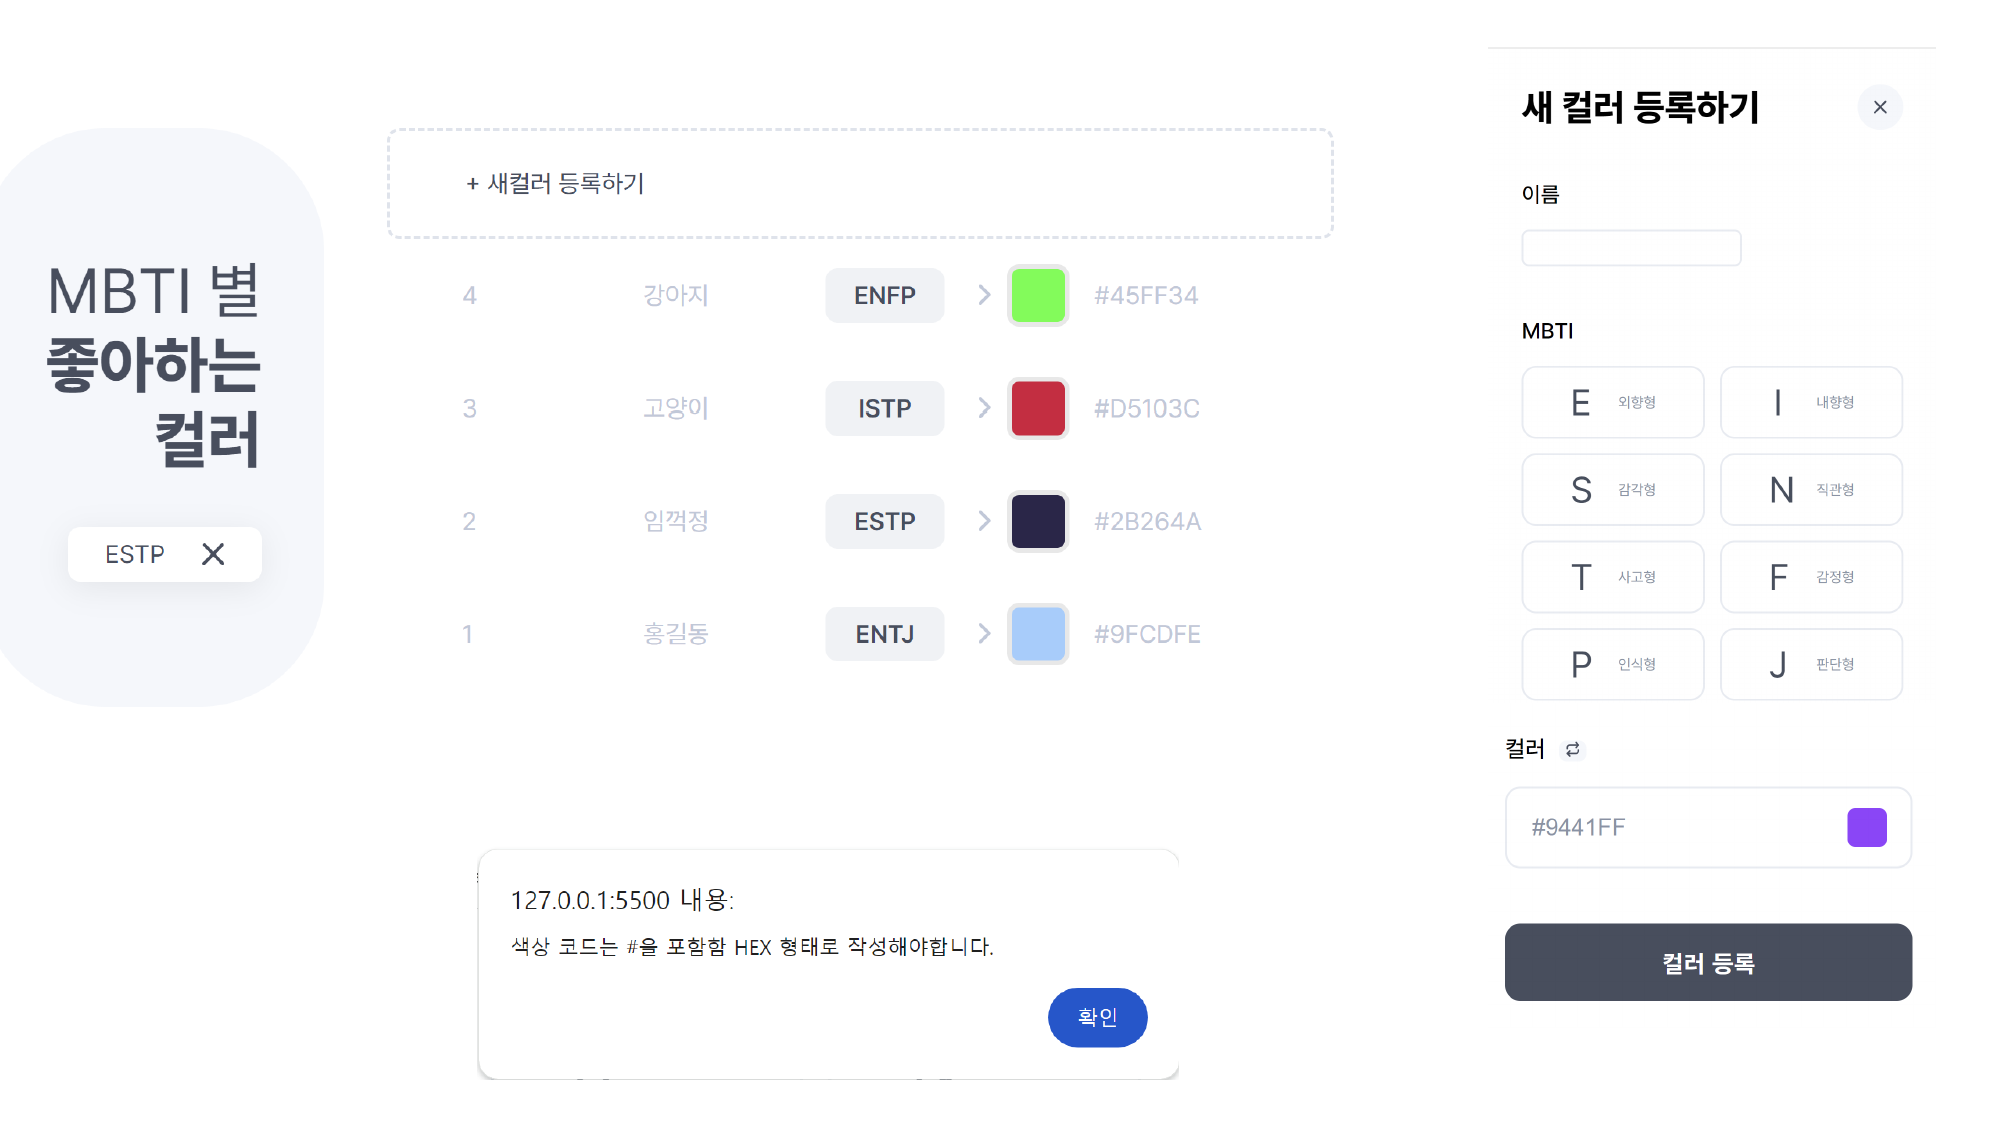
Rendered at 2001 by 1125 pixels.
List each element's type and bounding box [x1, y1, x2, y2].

picture [477, 846, 1179, 1080]
picture [0, 12, 1489, 808]
text_box [1488, 47, 1936, 1028]
